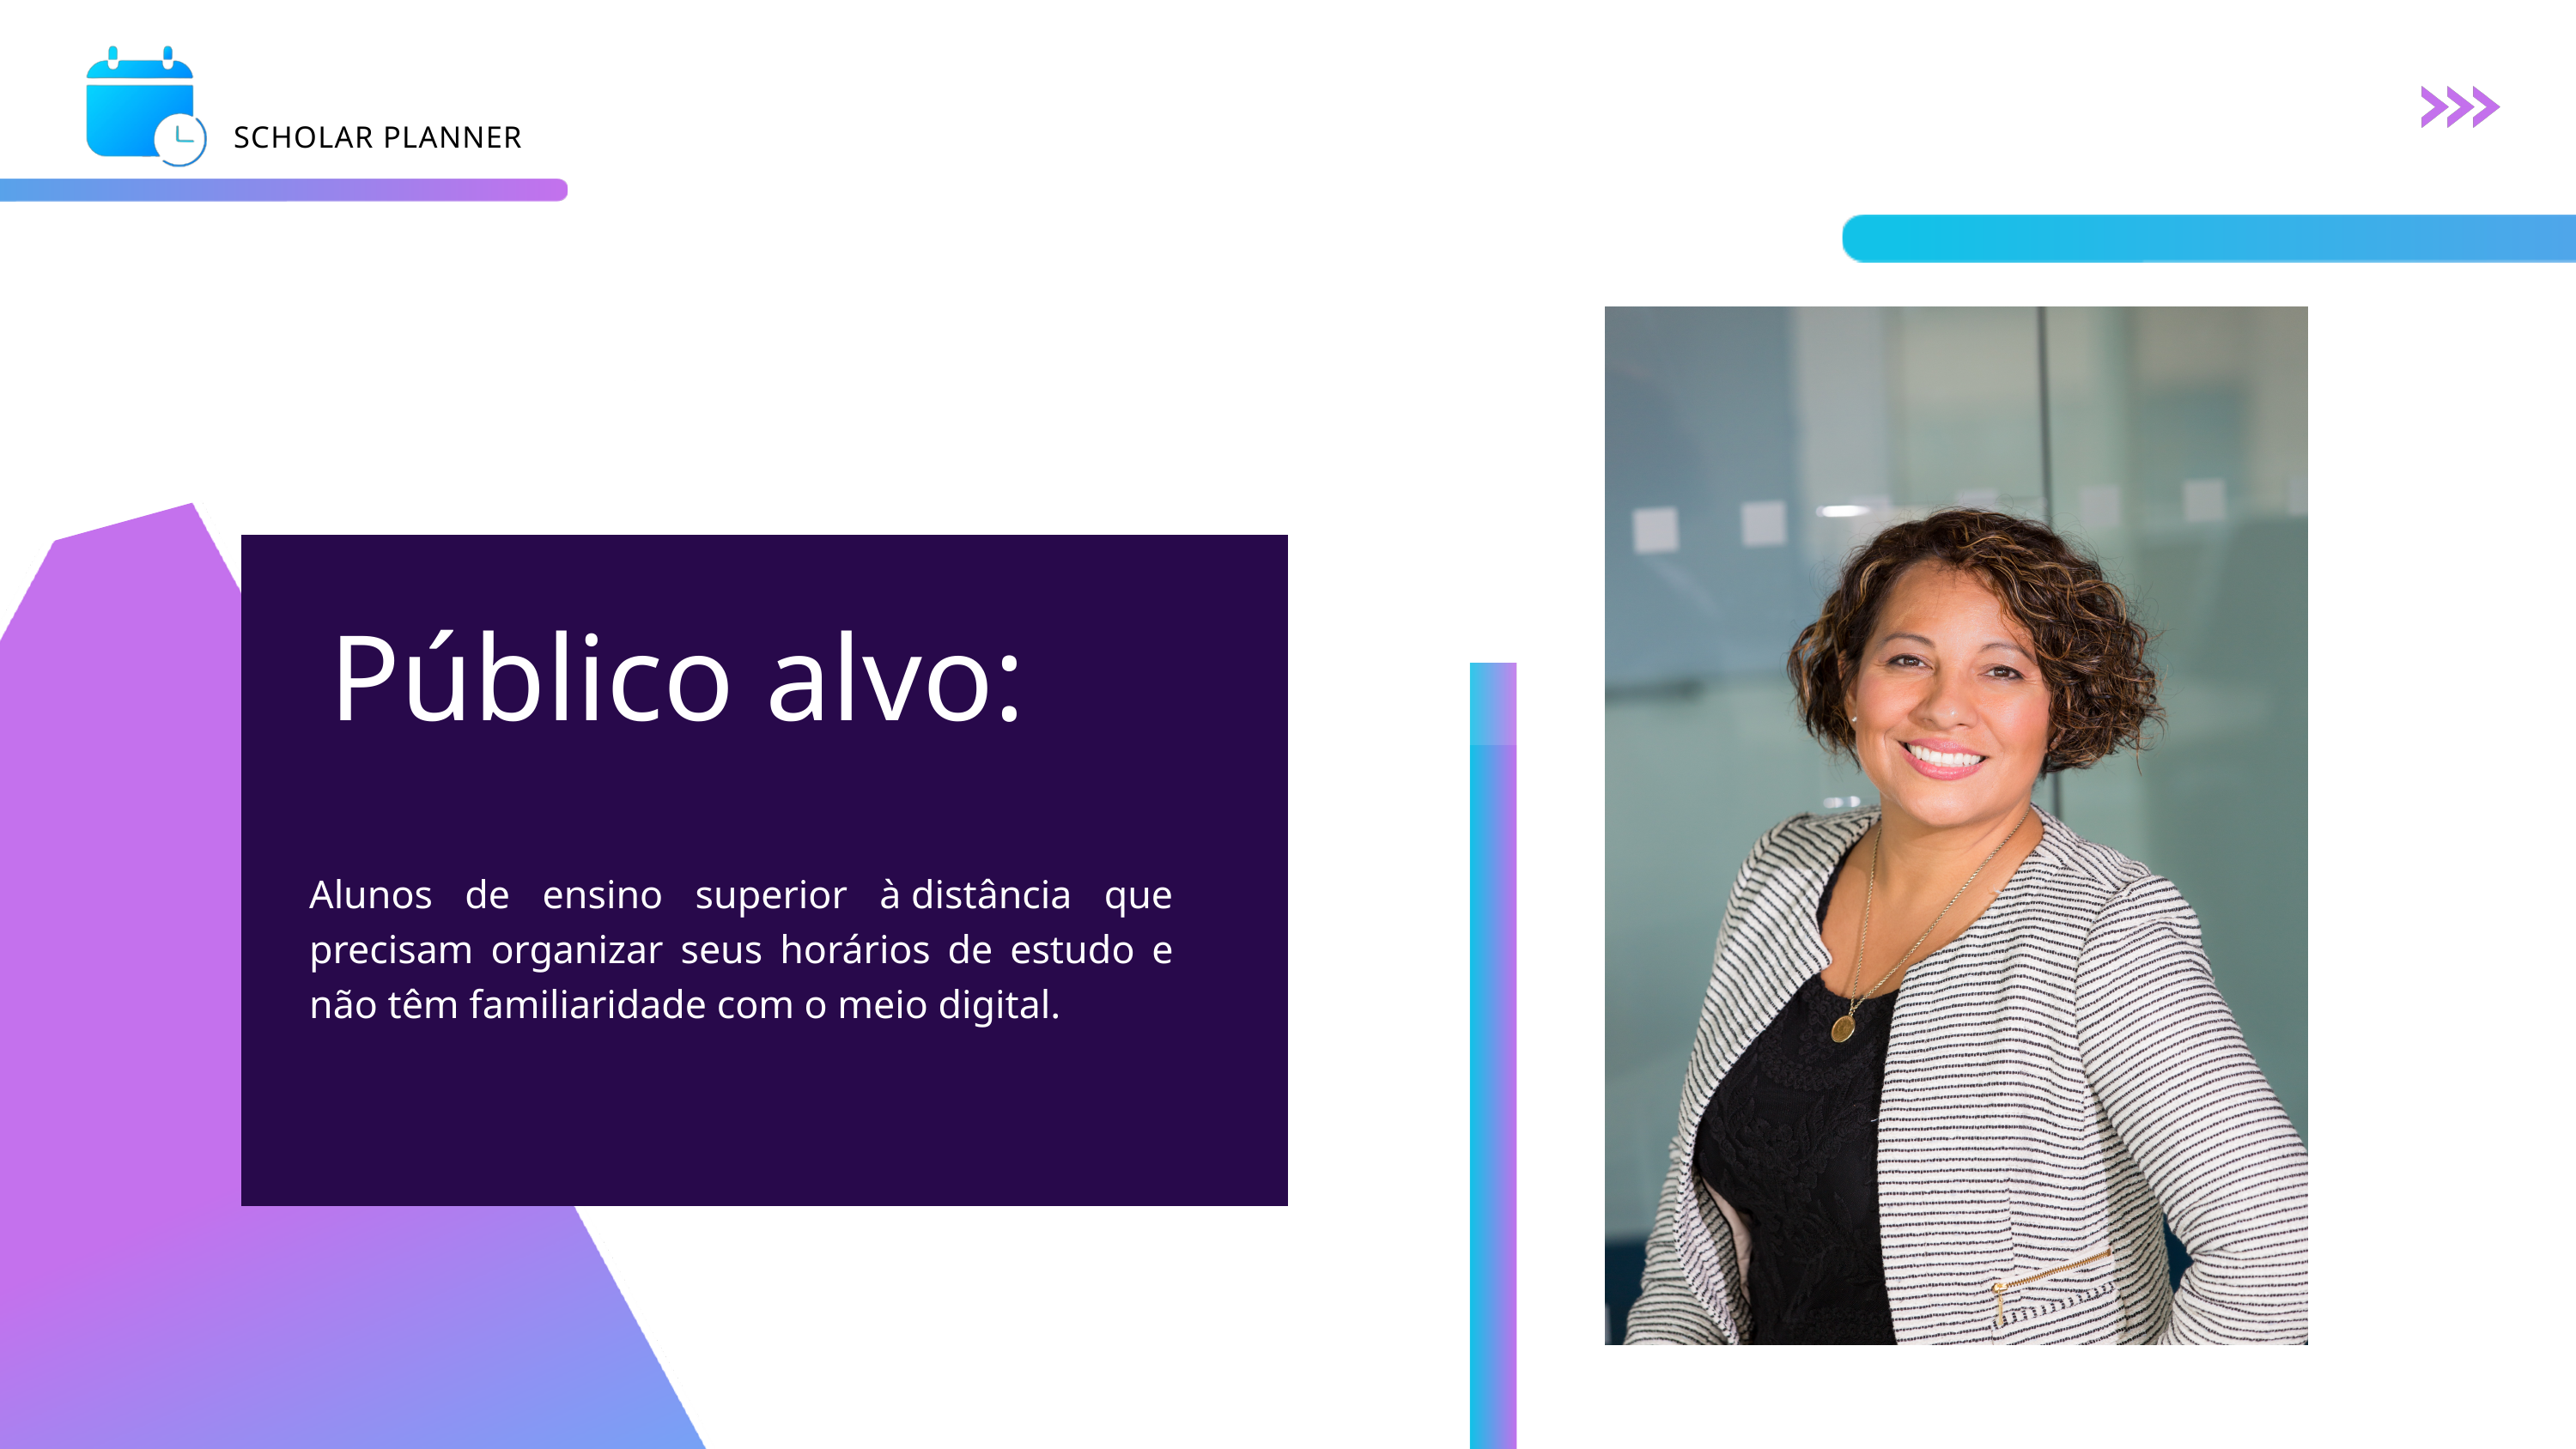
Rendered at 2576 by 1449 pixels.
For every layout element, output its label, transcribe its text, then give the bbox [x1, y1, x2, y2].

text_box [1842, 215, 2576, 263]
text_box [2421, 86, 2500, 129]
text_box SCHOLAR PLANNER [234, 120, 586, 188]
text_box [241, 534, 1289, 1207]
text_box [0, 179, 568, 202]
picture [1605, 306, 2308, 1345]
text_box [81, 43, 209, 171]
text_box [1469, 663, 1517, 1449]
text_box [0, 380, 931, 1449]
